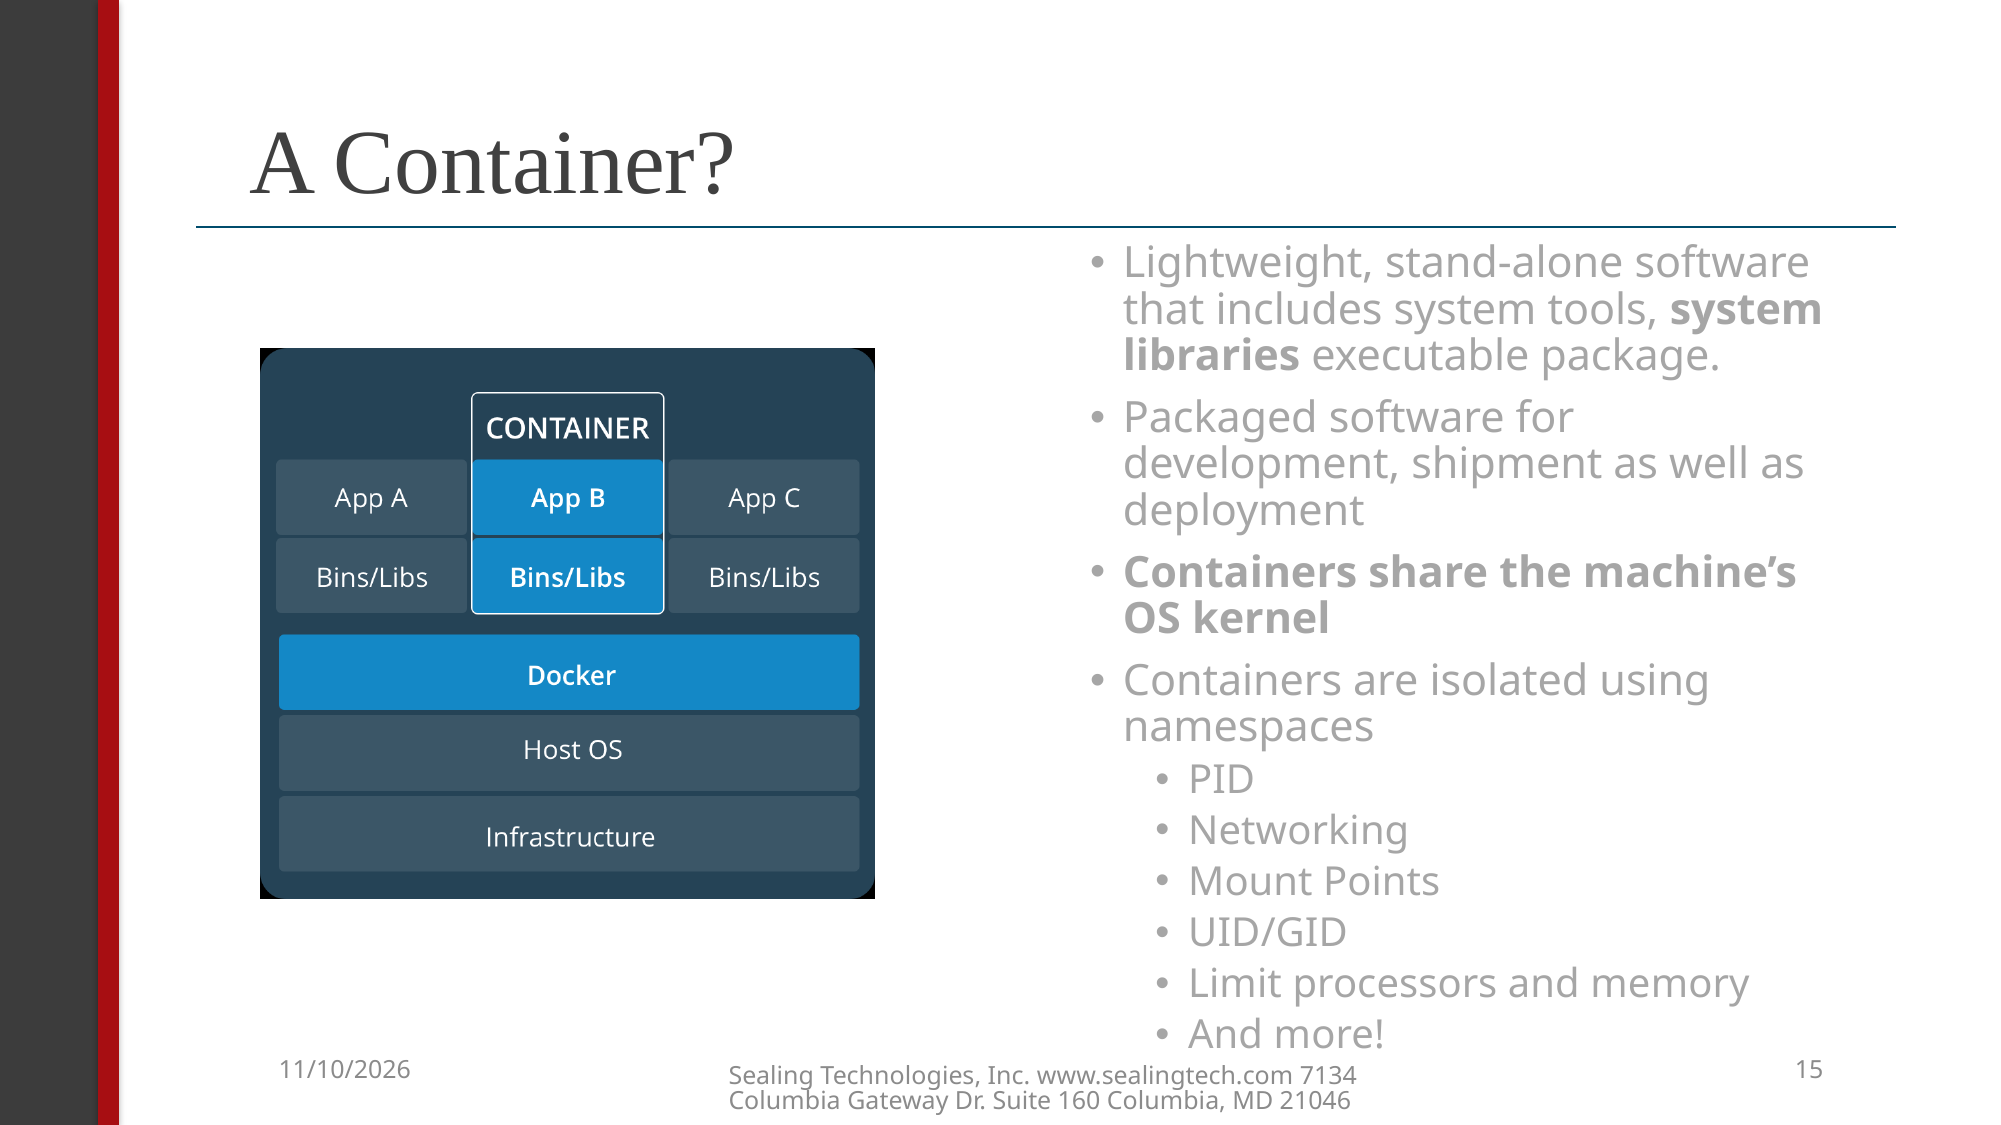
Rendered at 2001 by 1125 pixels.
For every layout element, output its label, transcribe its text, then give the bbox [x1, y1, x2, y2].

slide_number 15 [1538, 1040, 1839, 1101]
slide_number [263, 1040, 564, 1101]
list Lightweight, stand-alone software that includes system tools, system libraries executable package. Packaged software for development, shipment as well as deployment Containers share the machine’s OS kernel Containers are isolated using namespaces PID Networking Mount Points UID/GID Limit processors and memory And more! [1075, 233, 1879, 1067]
footer Sealing Technologies, Inc. www.sealingtech.com 7134 Columbia Gateway Dr. Suite 160 Columbia, MD 21046 [713, 1046, 1389, 1107]
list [260, 348, 875, 899]
title A Container? [234, 20, 1879, 308]
